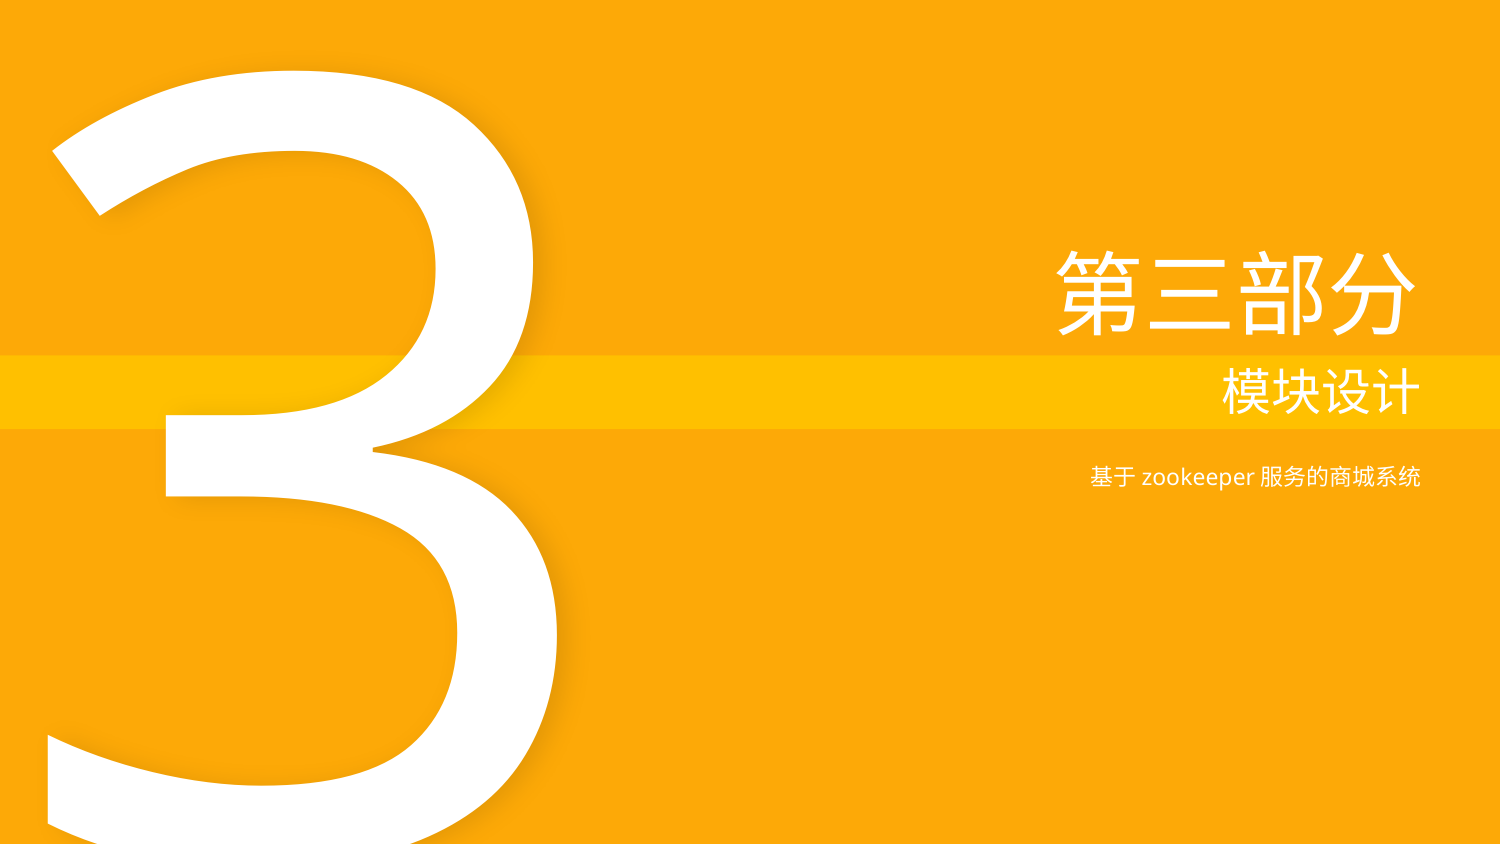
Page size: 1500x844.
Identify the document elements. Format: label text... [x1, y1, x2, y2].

text_box 3 [0, 0, 634, 844]
text_box [652, 353, 1500, 431]
text_box 第三部分 [1037, 229, 1435, 354]
text_box 模块设计 [587, 353, 1437, 429]
text_box 基于zookeeper服务的商城系统 [580, 441, 1437, 498]
